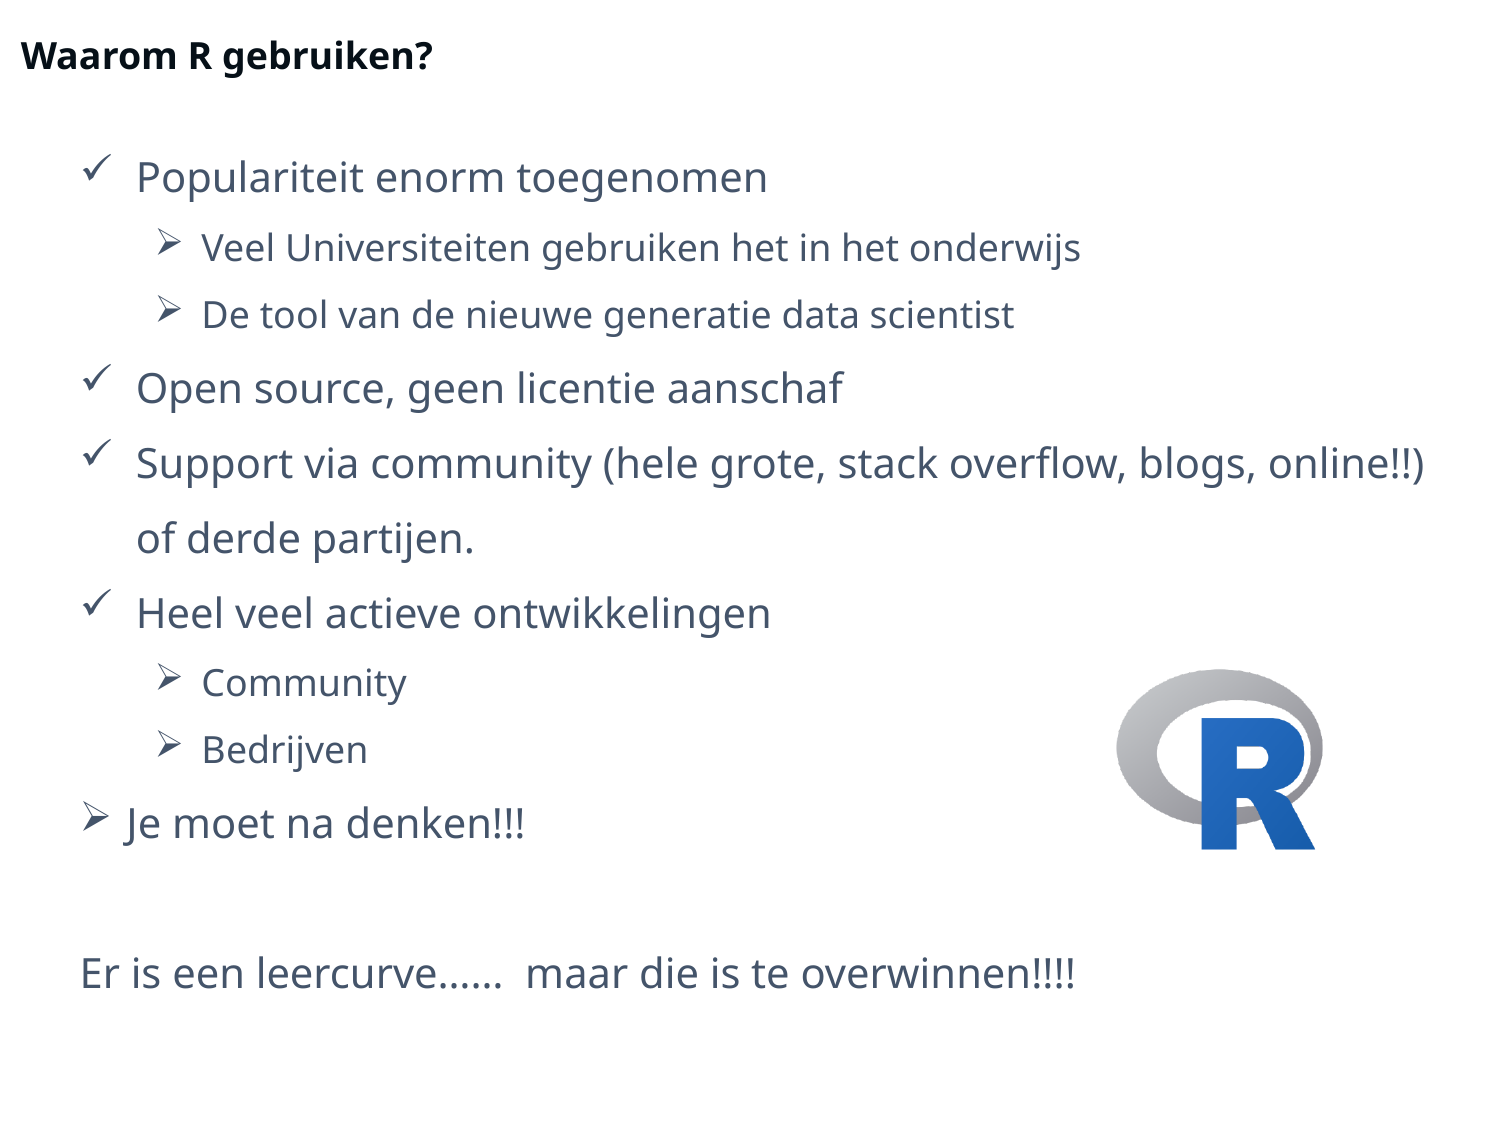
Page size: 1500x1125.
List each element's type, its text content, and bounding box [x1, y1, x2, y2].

title Waarom R gebruiken? [5, 7, 1202, 109]
picture [1116, 668, 1323, 850]
text_box Populariteit enorm toegenomen Veel Universiteiten gebruiken het in het onderwijs De tool van de nieuwe generatie data scientist Open source, geen licentie aanschaf Support via community (hele grote, stack overflow, blogs, online!!) of derde partijen. Heel veel actieve ontwikkelingen Community Bedrijven Je moet na denken!!! Er is een leercurve…… maar die is te overwinnen!!!! [64, 148, 1465, 1004]
